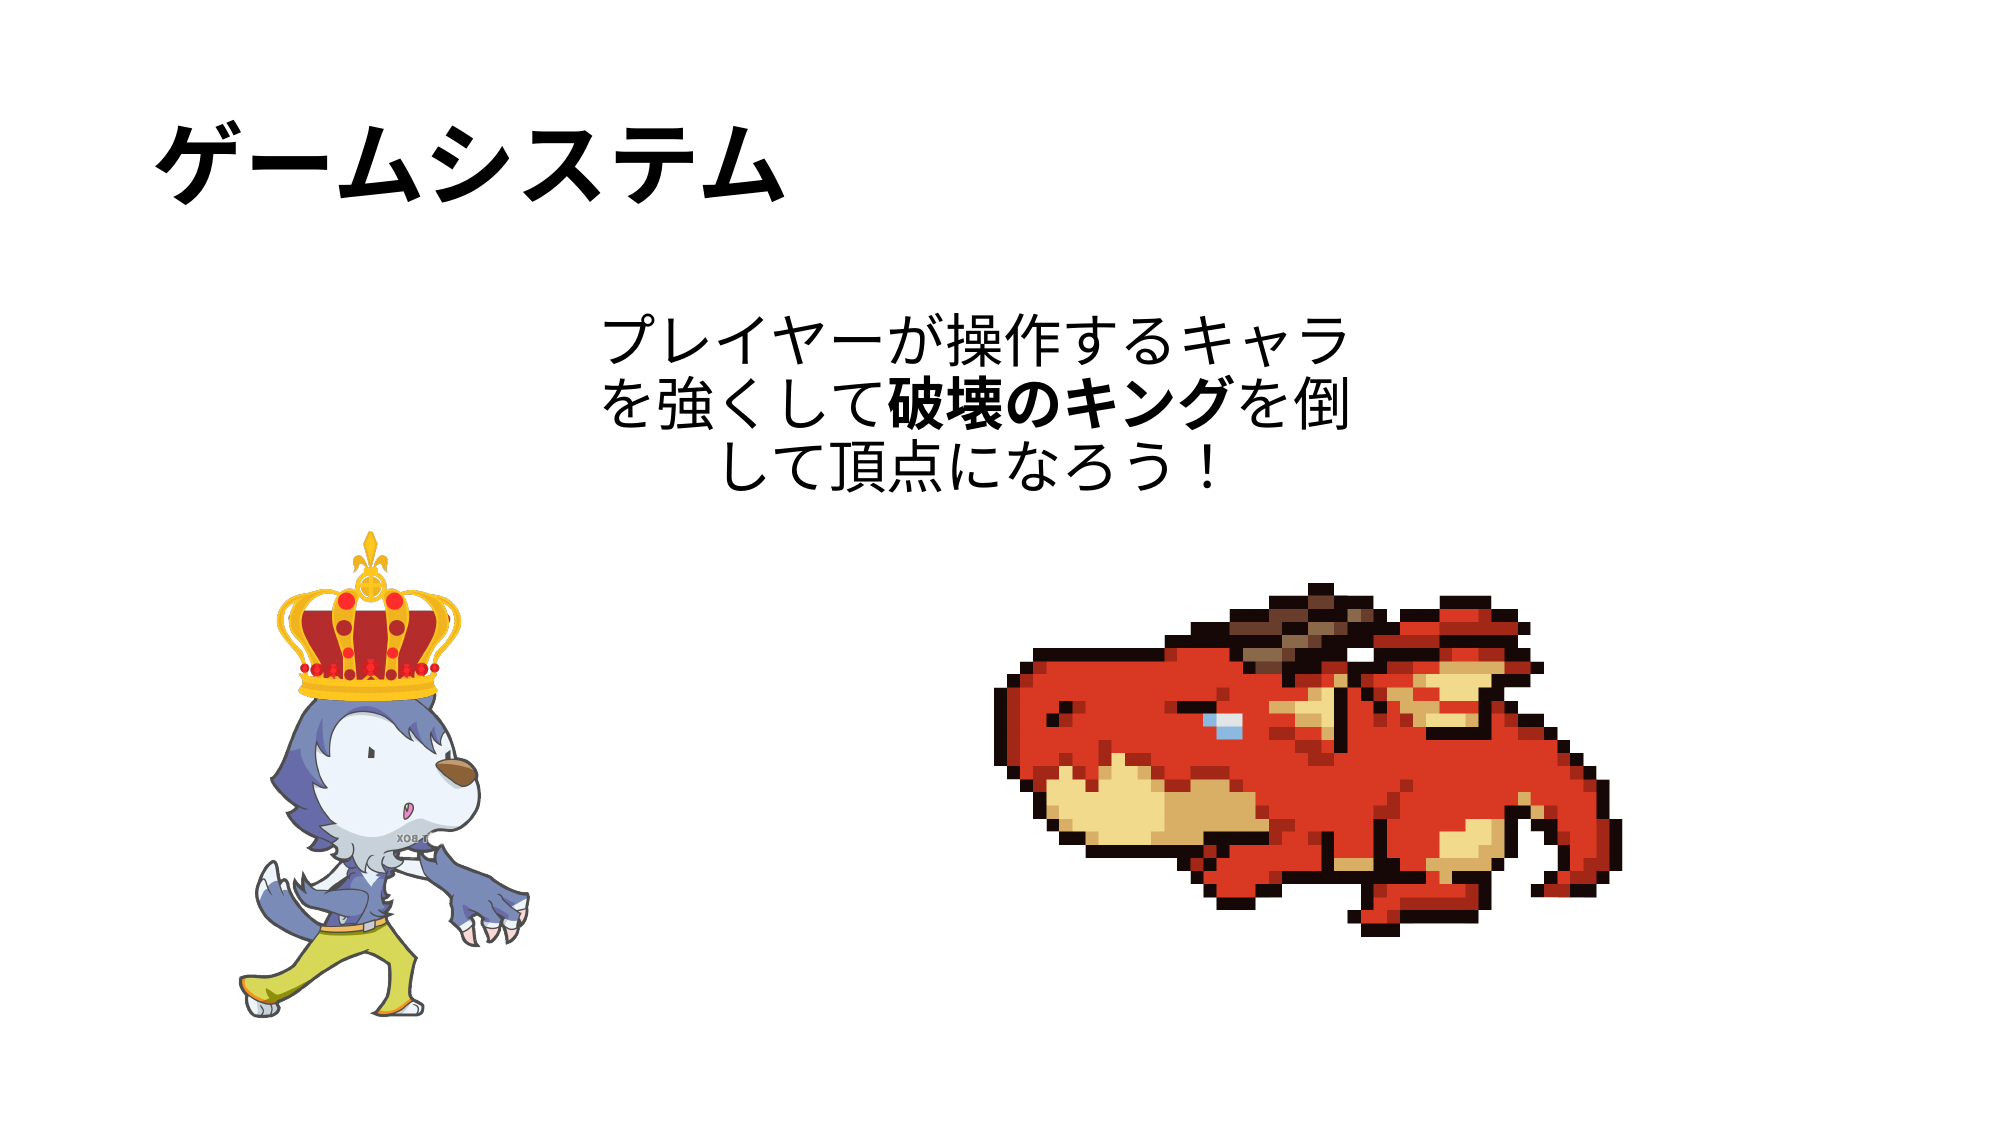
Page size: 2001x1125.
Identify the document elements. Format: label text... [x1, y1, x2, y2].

title ゲームシステム [137, 59, 1863, 278]
picture [941, 438, 1727, 1028]
list プレイヤーが操作するキャラを強くして破壊のキングを倒して頂点になろう！ [562, 282, 1388, 531]
picture [216, 520, 641, 1050]
